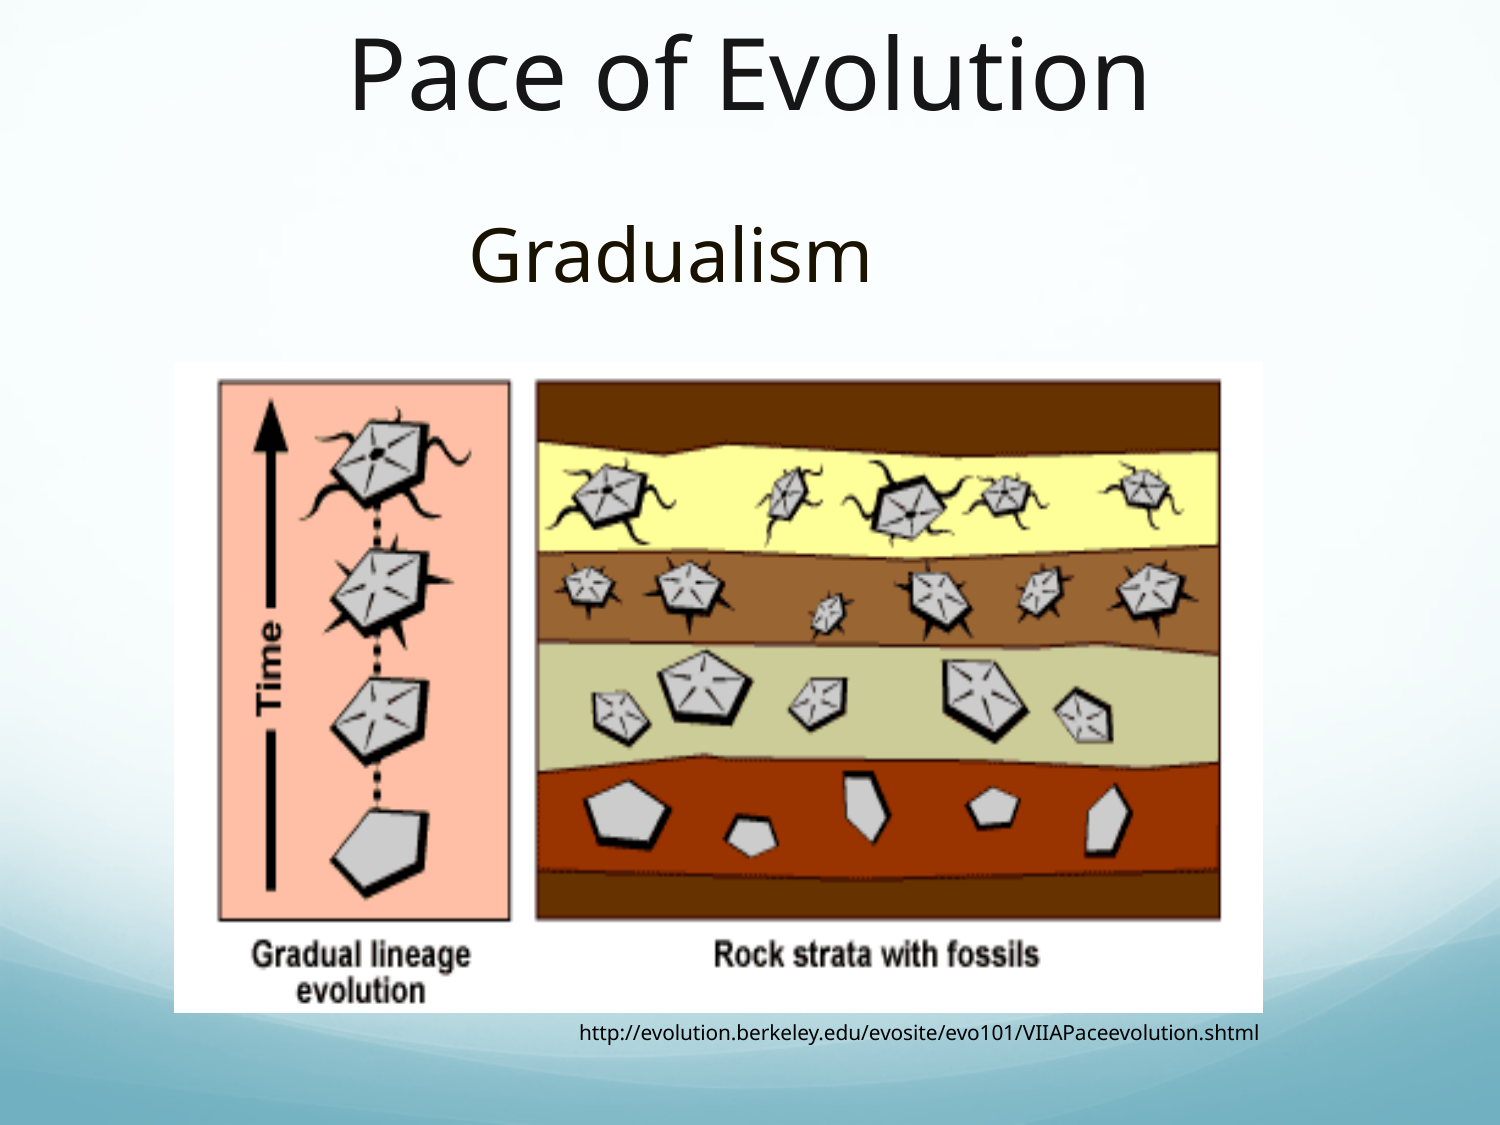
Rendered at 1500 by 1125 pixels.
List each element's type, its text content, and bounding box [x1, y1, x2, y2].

text_box Gradualism [454, 199, 899, 305]
text_box http://evolution.berkeley.edu/evosite/evo101/VIIAPaceevolution.shtml [564, 1029, 1275, 1053]
title Pace of Evolution [112, 0, 1388, 138]
picture [174, 361, 1263, 1013]
